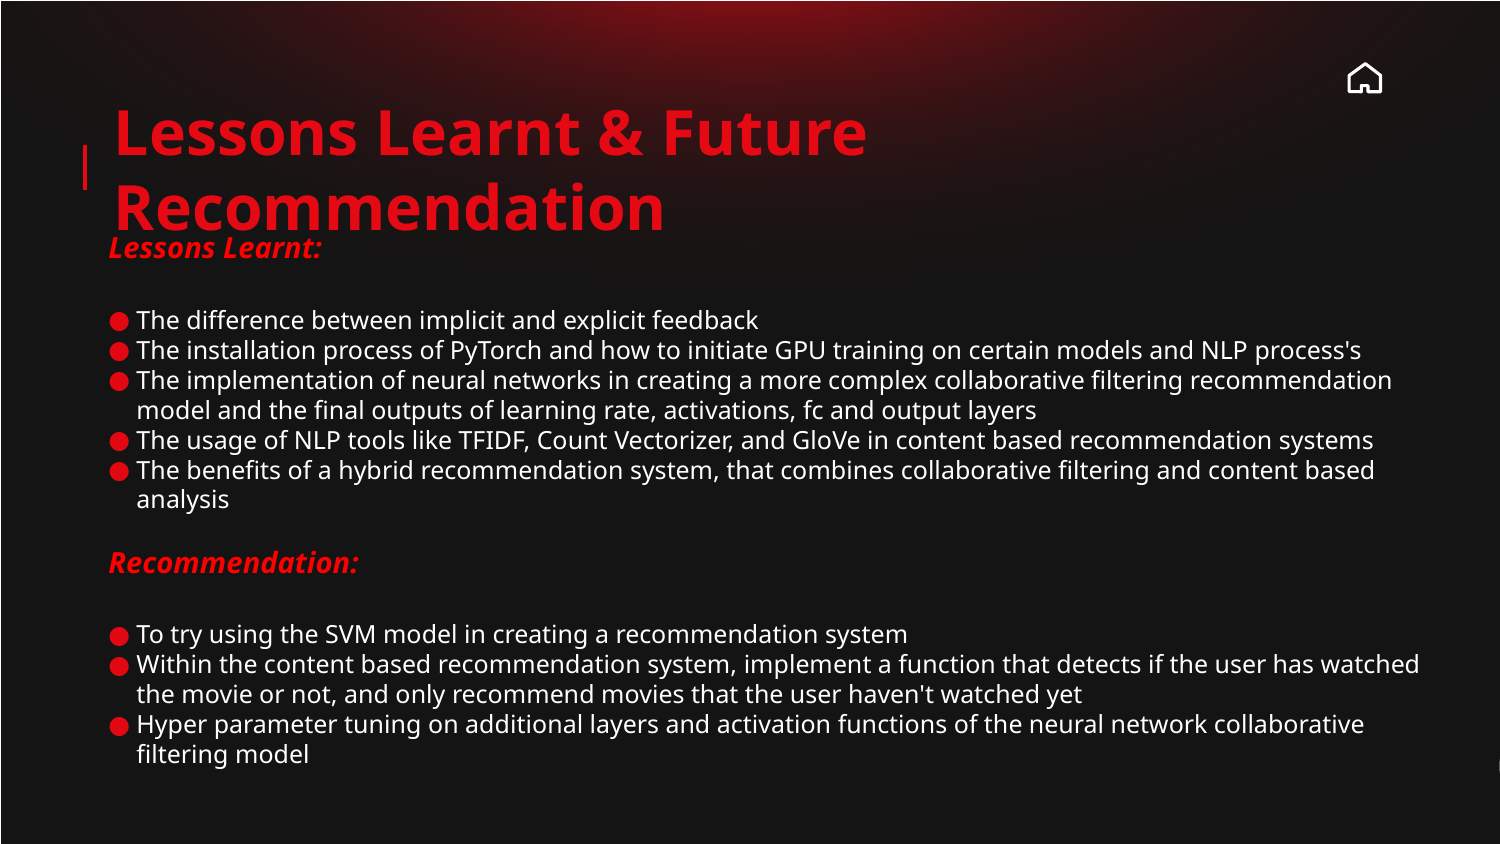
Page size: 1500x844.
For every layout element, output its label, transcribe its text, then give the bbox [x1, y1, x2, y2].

list Lessons Learnt: The difference between implicit and explicit feedback The installation process of PyTorch and how to initiate GPU training on certain models and NLP process's The implementation of neural networks in creating a more complex collaborative filtering recommendation model and the final outputs of learning rate, activations, fc and output layers The usage of NLP tools like TFIDF, Count Vectorizer, and GloVe in content based recommendation systems The benefits of a hybrid recommendation system, that combines collaborative filtering and content based analysis Recommendation: To try using the SVM model in creating a recommendation system Within the content based recommendation system, implement a function that detects if the user has watched the movie or not, and only recommend movies that the user haven't watched yet Hyper parameter tuning on additional layers and activation functions of the neural network collaborative filtering model [108, 214, 1445, 811]
title Lessons Learnt & Future Recommendation [98, 120, 1382, 215]
text_box [1349, 63, 1381, 92]
picture [2, 2, 1500, 844]
